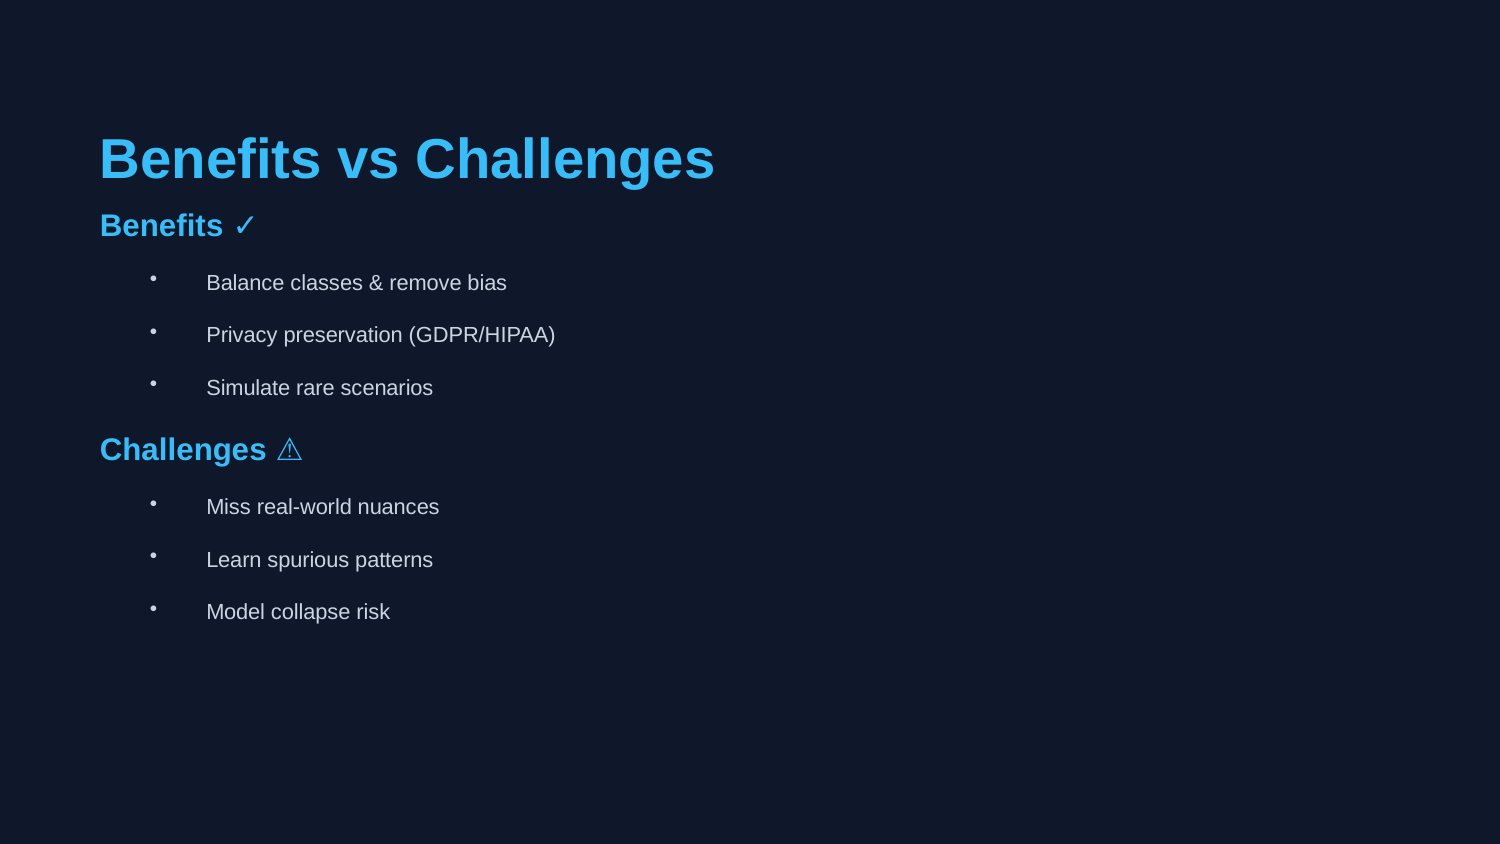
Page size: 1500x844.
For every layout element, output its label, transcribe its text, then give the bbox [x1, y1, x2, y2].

text_box Benefits ✓ [99, 192, 1426, 230]
text_box Challenges ⚠ [99, 416, 1426, 455]
text_box Benefits vs Challenges [99, 99, 1426, 168]
text_box Miss real-world nuances Learn spurious patterns Model collapse risk [149, 466, 1400, 623]
text_box Balance classes & remove bias Privacy preservation (GDPR/HIPAA) Simulate rare scenarios [149, 242, 1400, 398]
